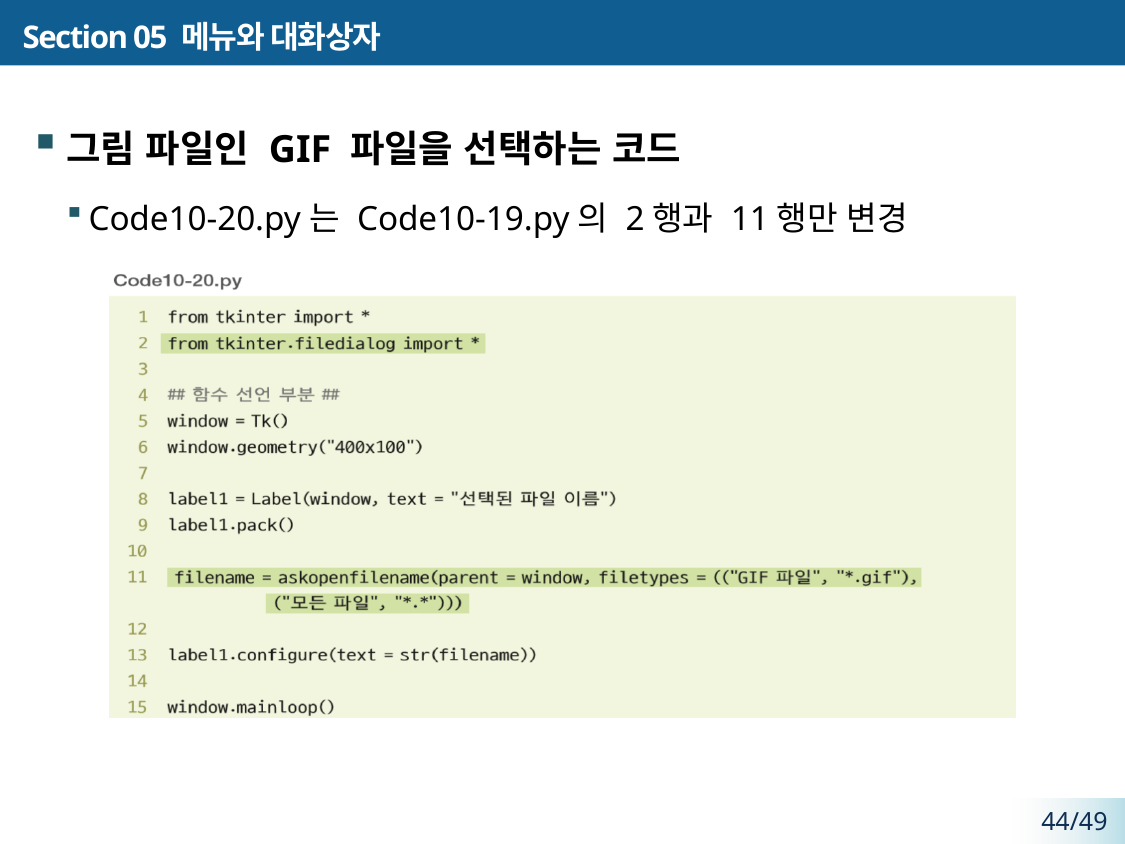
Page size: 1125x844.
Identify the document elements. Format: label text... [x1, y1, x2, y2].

picture [109, 266, 1016, 719]
title Section 05 메뉴와 대화상자 [7, 6, 966, 65]
list 그림 파일인 GIF 파일을 선택하는 코드 Code10-20.py는 Code10-19.py의 2행과 11행만 변경 [7, 95, 1111, 793]
